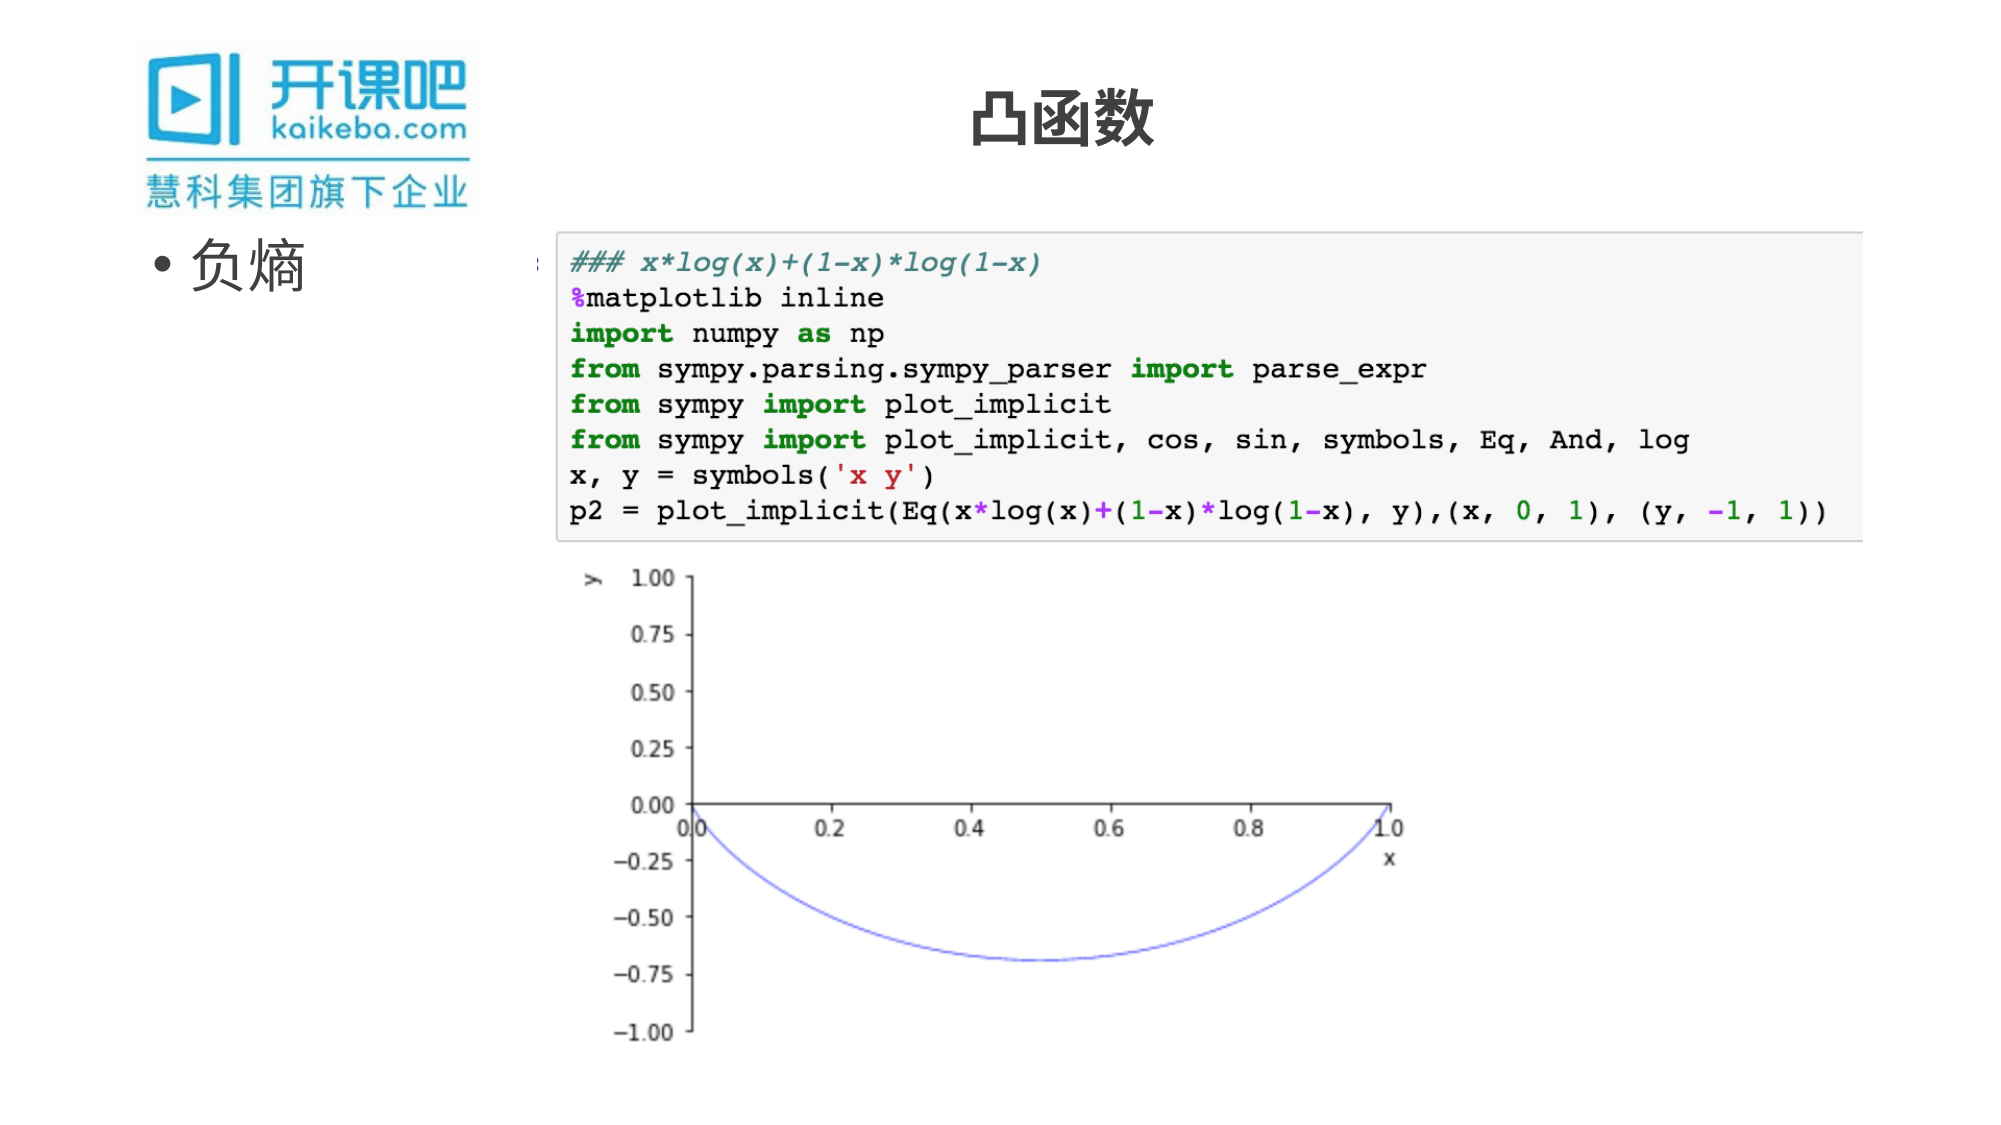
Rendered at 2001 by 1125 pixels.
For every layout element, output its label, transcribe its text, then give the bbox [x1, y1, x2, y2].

picture [135, 38, 482, 216]
picture [537, 221, 1863, 1074]
list 负熵 [137, 221, 537, 1014]
title 凸函数 [548, 71, 1575, 171]
